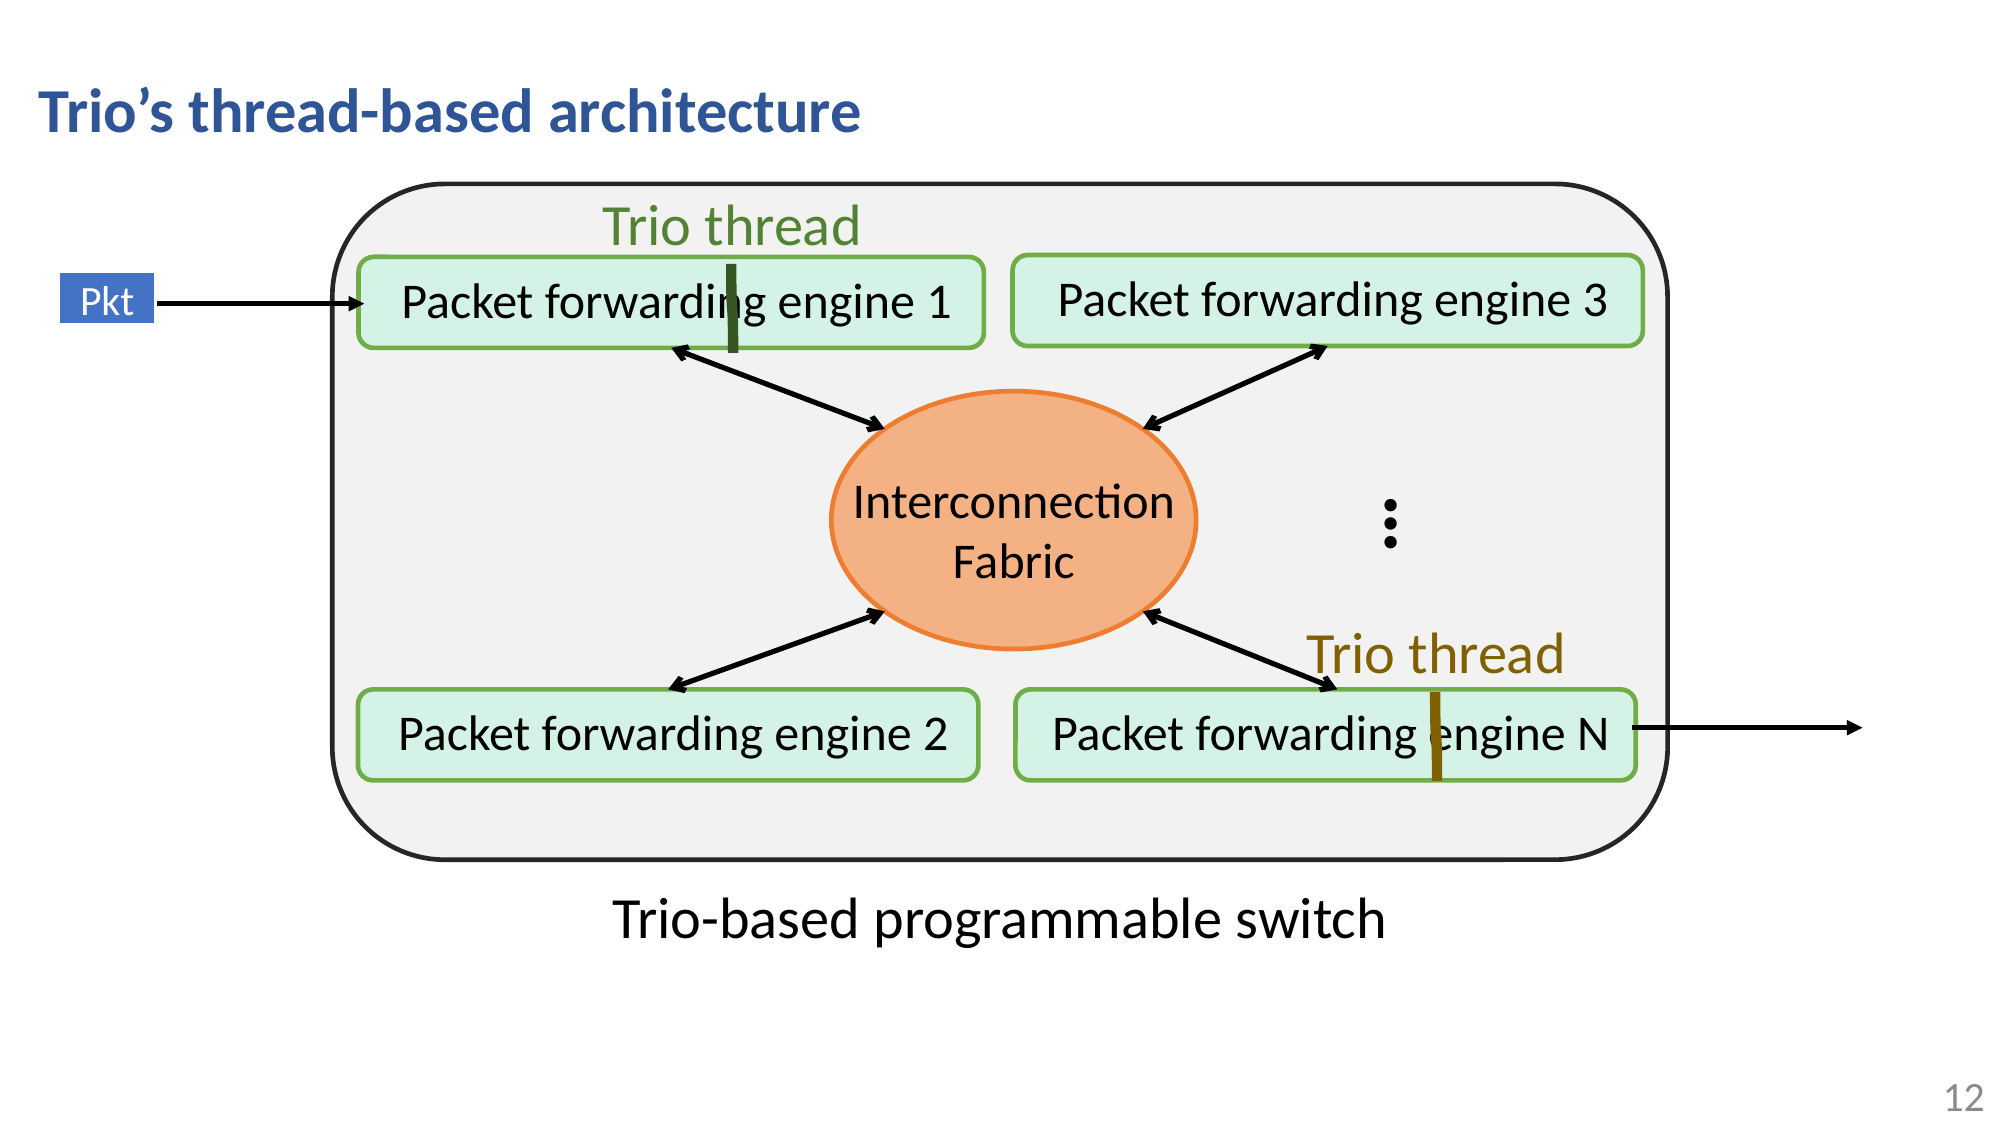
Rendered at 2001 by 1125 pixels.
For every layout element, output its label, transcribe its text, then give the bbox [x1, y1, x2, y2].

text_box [1403, 705, 1469, 768]
text_box Trio-based programmable switch [506, 874, 1494, 956]
text_box Trio’s thread-based architecture [23, 3, 1891, 221]
slide_number 12 [1550, 1065, 2000, 1125]
text_box Pkt [57, 270, 157, 327]
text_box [332, 183, 1668, 860]
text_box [700, 277, 765, 340]
